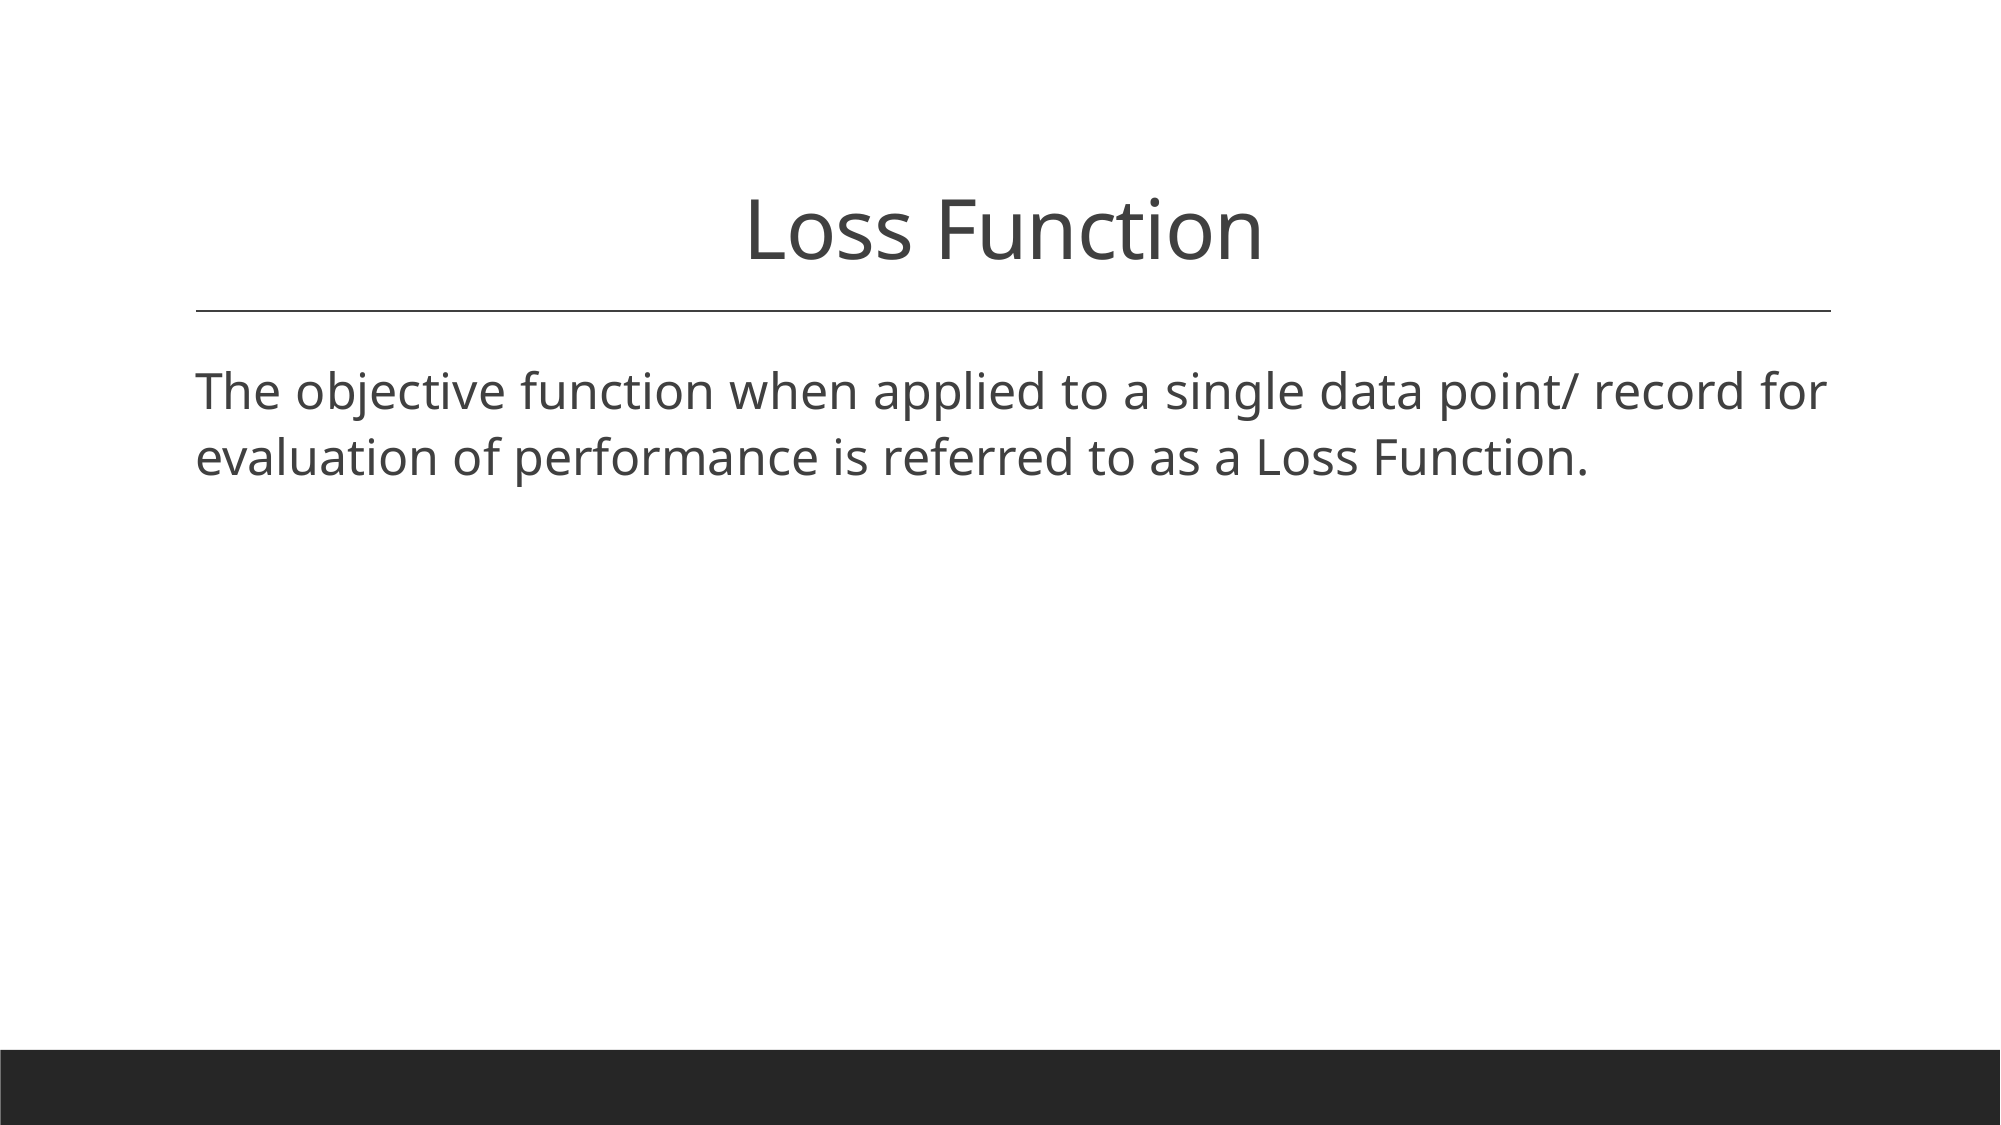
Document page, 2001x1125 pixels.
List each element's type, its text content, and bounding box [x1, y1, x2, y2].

title Loss Function [180, 47, 1830, 285]
list The objective function when applied to a single data point/ record for evaluation of performance is referred to as a Loss Function. [180, 345, 1830, 963]
